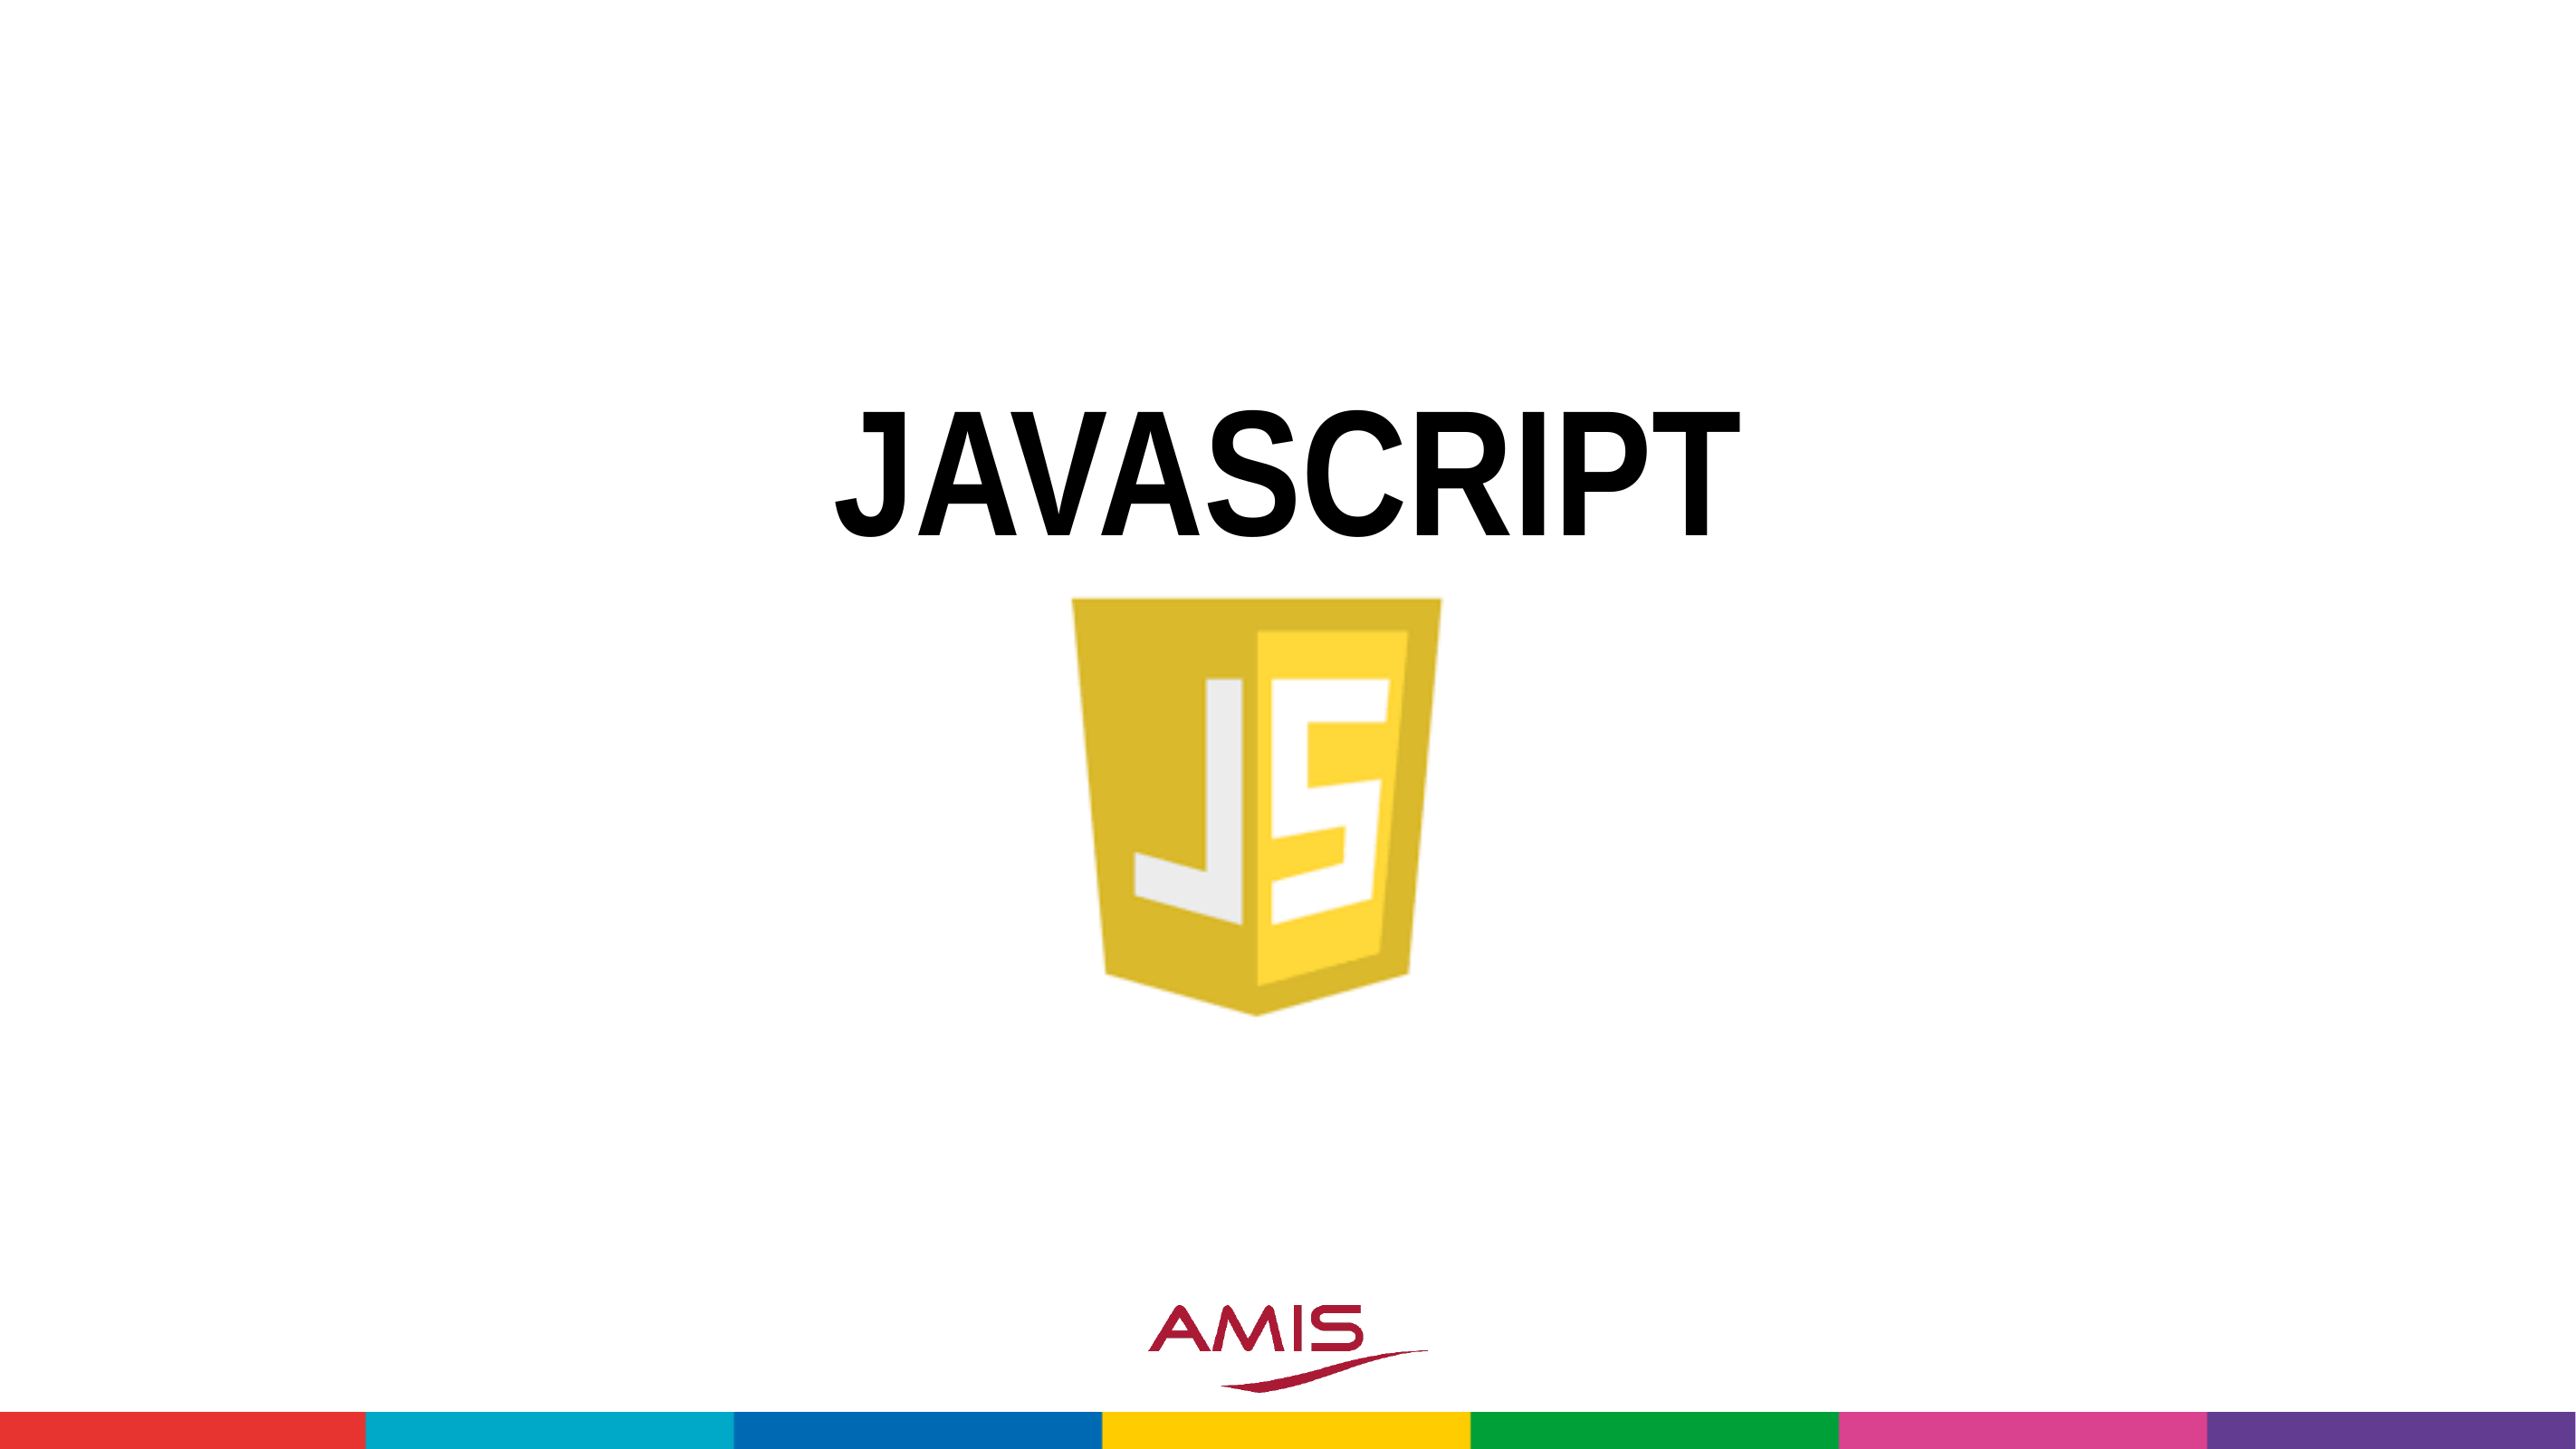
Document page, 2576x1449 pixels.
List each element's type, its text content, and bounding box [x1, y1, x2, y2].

picture [0, 1412, 733, 1449]
picture [1148, 1305, 1428, 1393]
title JavaScript [177, 381, 2399, 574]
picture [735, 1412, 2576, 1449]
picture [843, 575, 1674, 1042]
